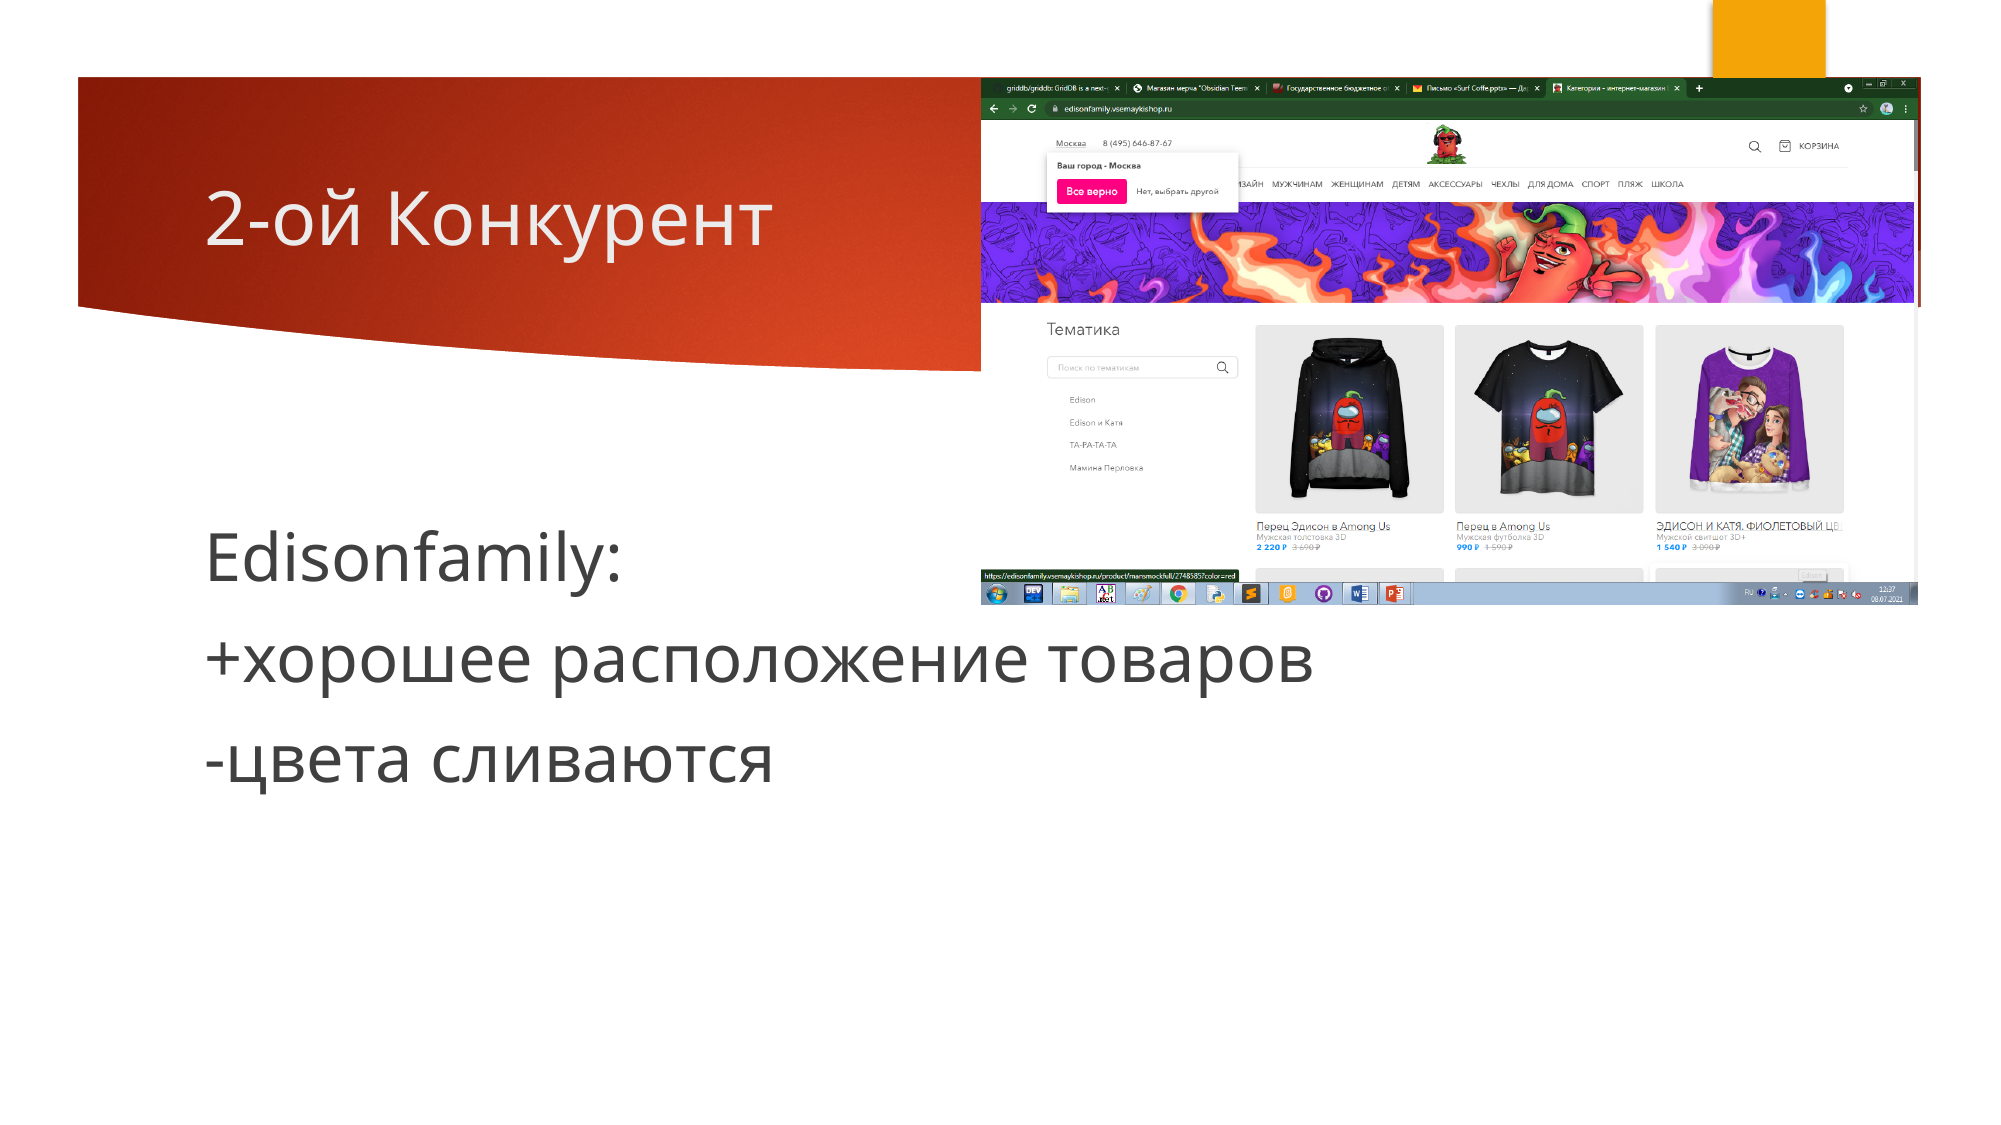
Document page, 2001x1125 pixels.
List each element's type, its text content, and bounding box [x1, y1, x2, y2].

picture [980, 77, 1918, 605]
title 2-ой Конкурент [189, 155, 975, 275]
list Edisonfamily: +хорошее расположение товаров -цвета сливаются [189, 427, 1627, 988]
